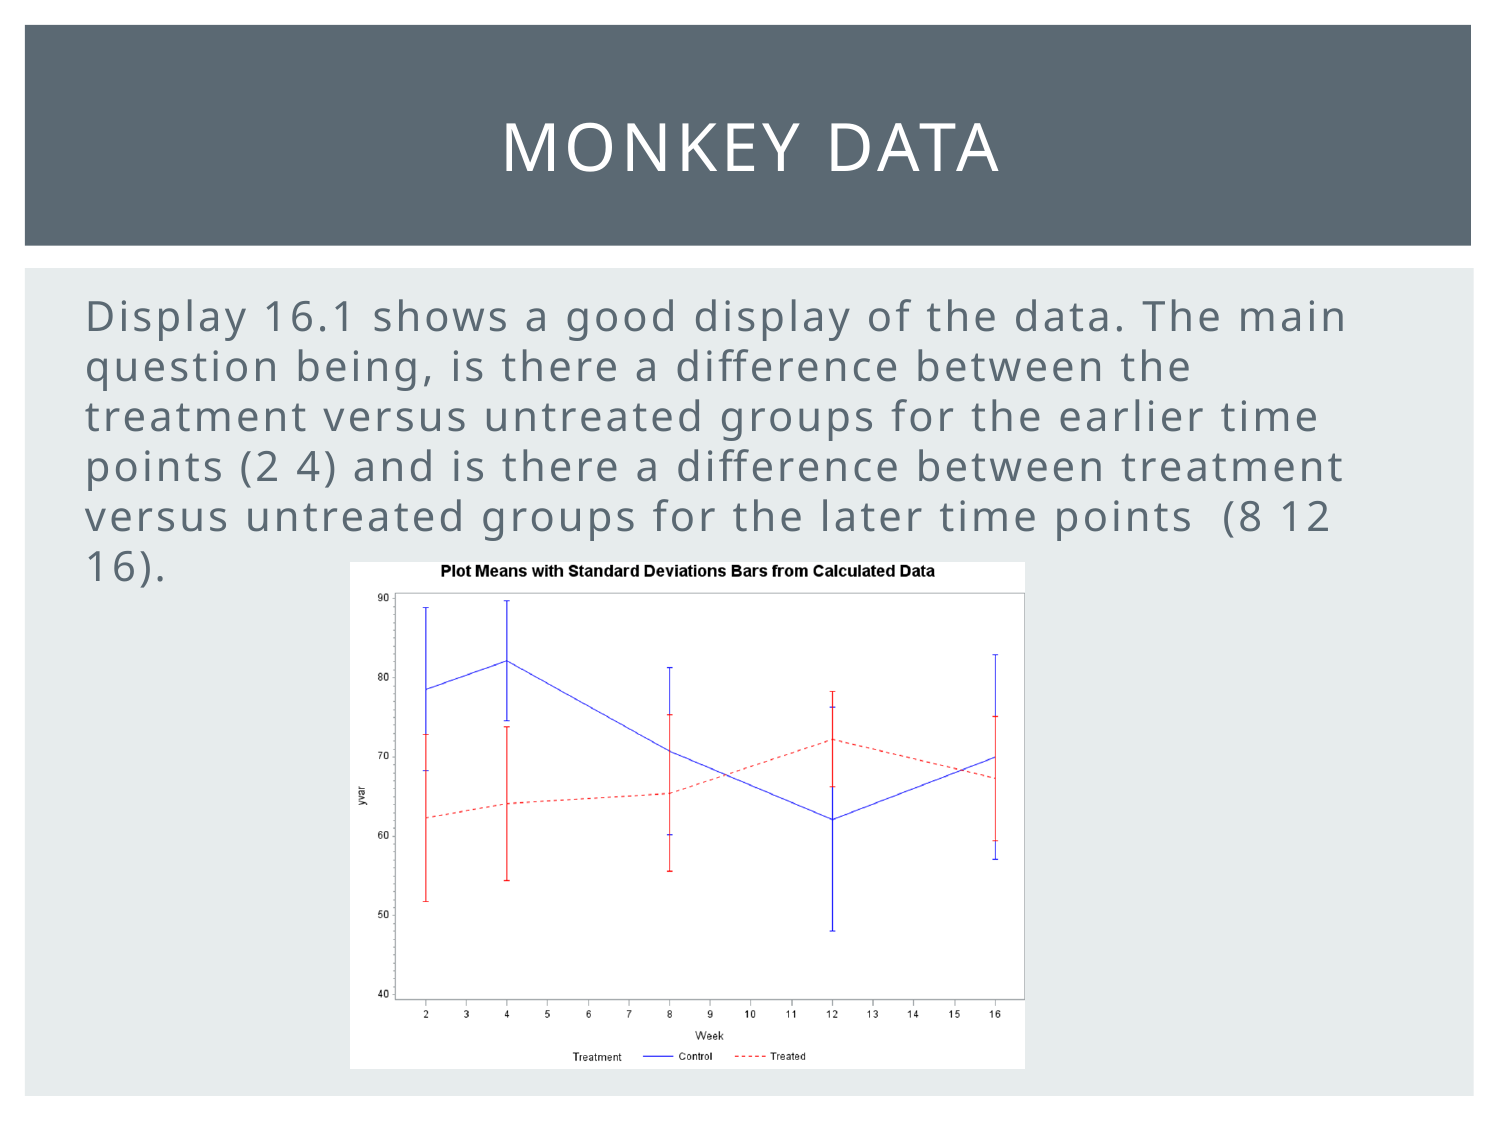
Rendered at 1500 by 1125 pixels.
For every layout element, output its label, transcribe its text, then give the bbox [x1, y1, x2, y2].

title Monkey Data [62, 58, 1438, 232]
list Display 16.1 shows a good display of the data. The main question being, is there a difference between the treatment versus untreated groups for the earlier time points (2 4) and is there a difference between treatment versus untreated groups for the later time points (8 12 16). [62, 281, 1442, 1005]
picture [349, 562, 1026, 1069]
